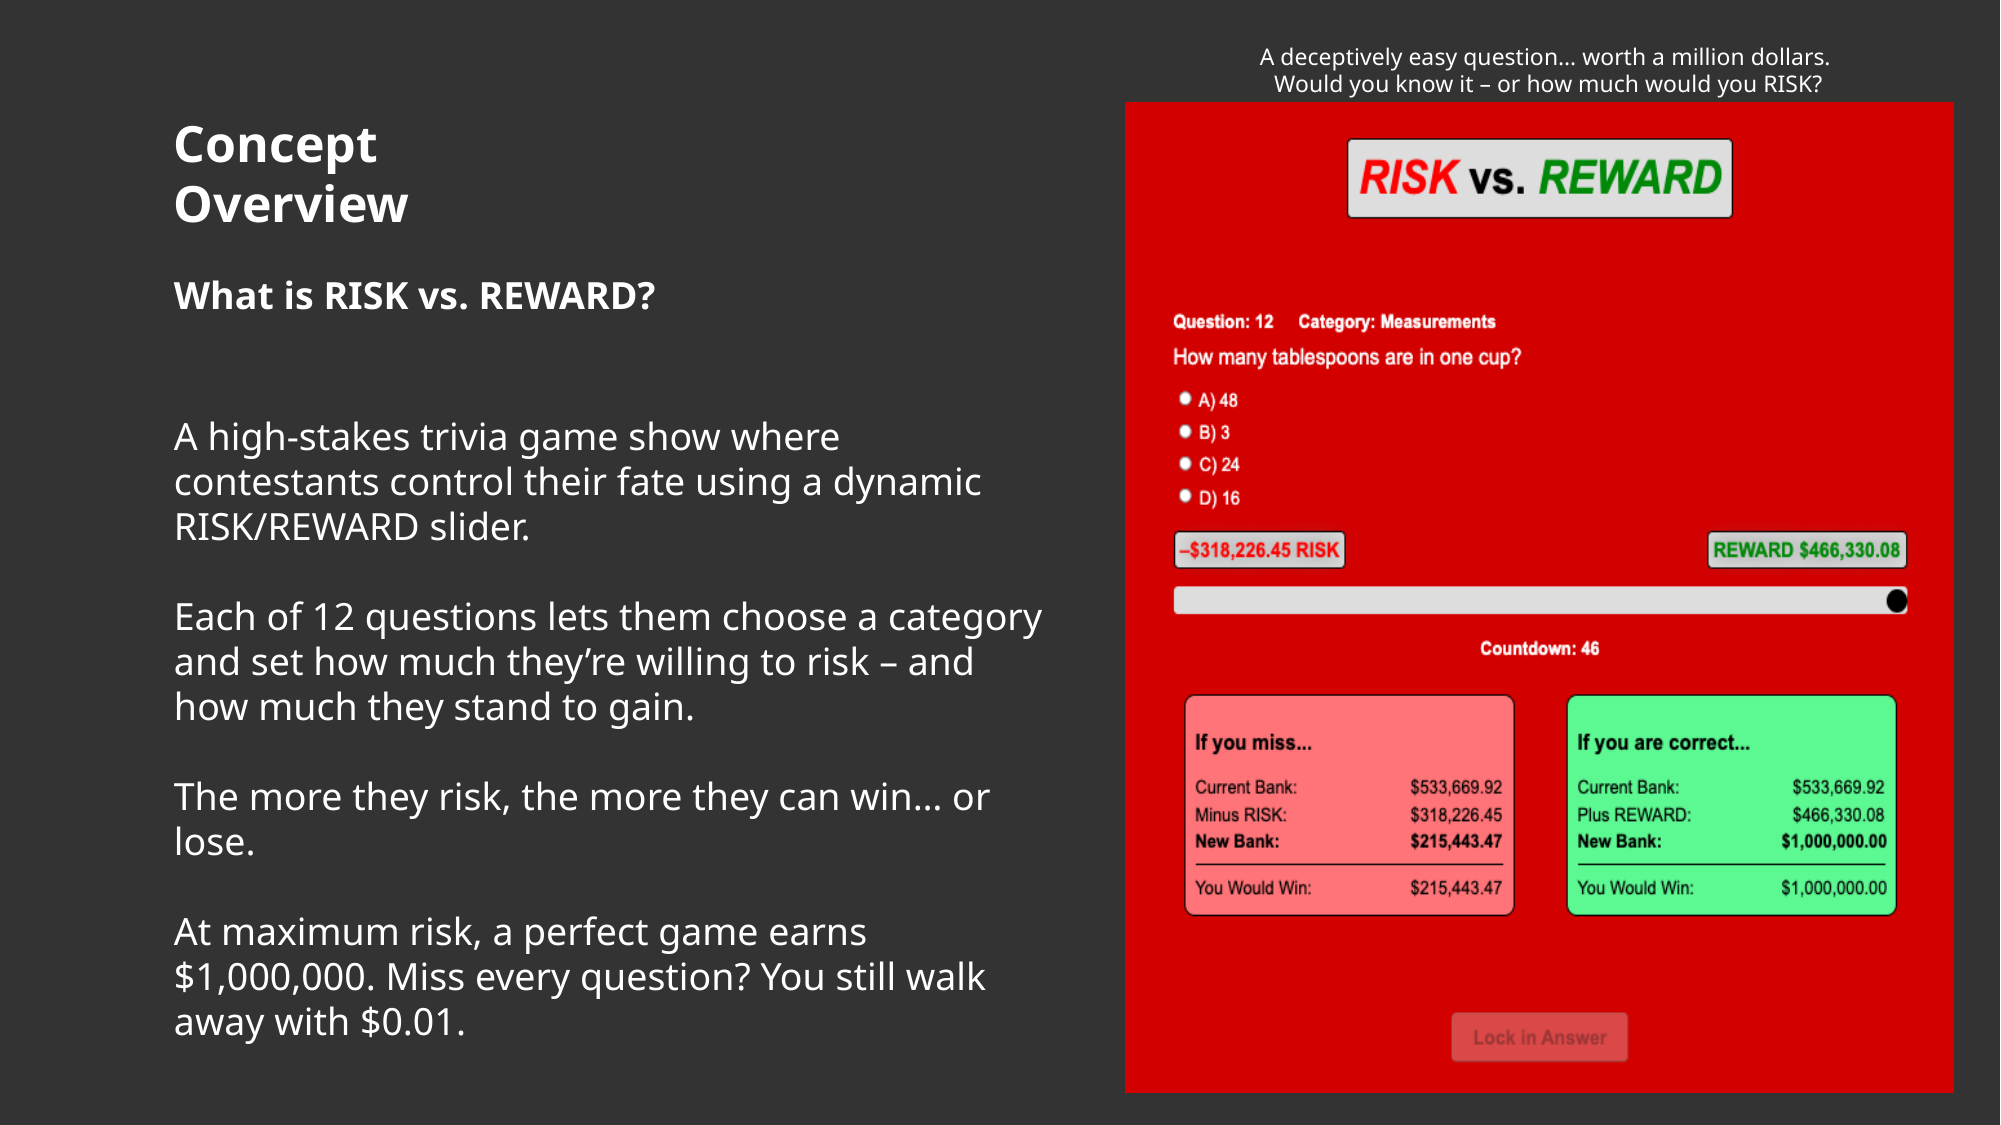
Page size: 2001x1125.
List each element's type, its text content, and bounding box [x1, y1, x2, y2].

text_box A high-stakes trivia game show where contestants control their fate using a dynamic RISK/REWARD slider. Each of 12 questions lets them choose a category and set how much they’re willing to risk – and how much they stand to gain. The more they risk, the more they can win… or lose. At maximum risk, a perfect game earns $1,000,000. Miss every question? You still walk away with $0.01. [166, 405, 1054, 1051]
text_box What is RISK vs. REWARD? [166, 265, 749, 325]
text_box A deceptively easy question… worth a million dollars. Would you know it – or how much would you RISK? [1218, 34, 1880, 102]
text_box Concept Overview [166, 105, 620, 241]
picture [1125, 102, 1954, 1094]
